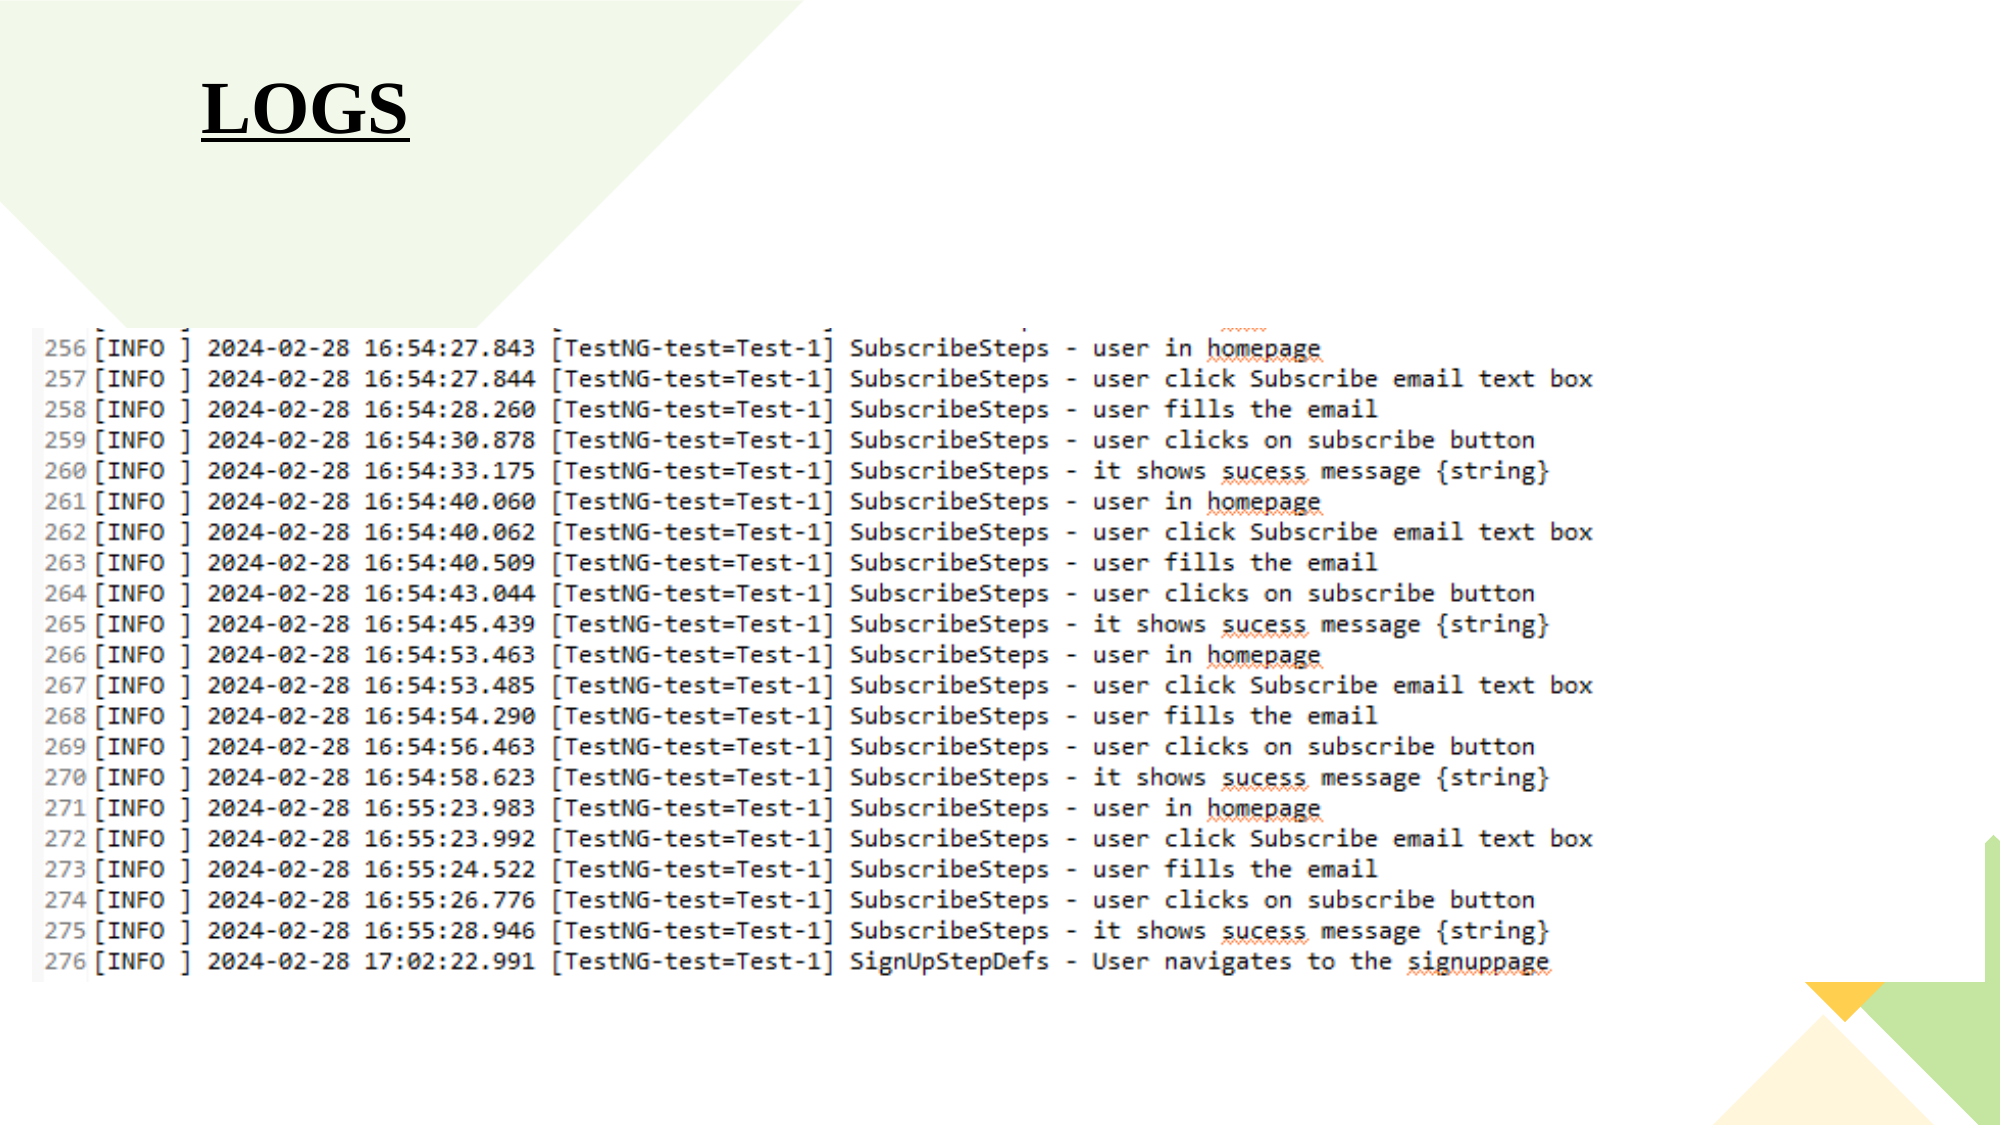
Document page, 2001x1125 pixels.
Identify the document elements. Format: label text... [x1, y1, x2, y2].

text_box [0, 0, 806, 328]
picture [32, 328, 1985, 982]
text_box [1707, 834, 2000, 1125]
text_box LOGS [186, 50, 1645, 328]
